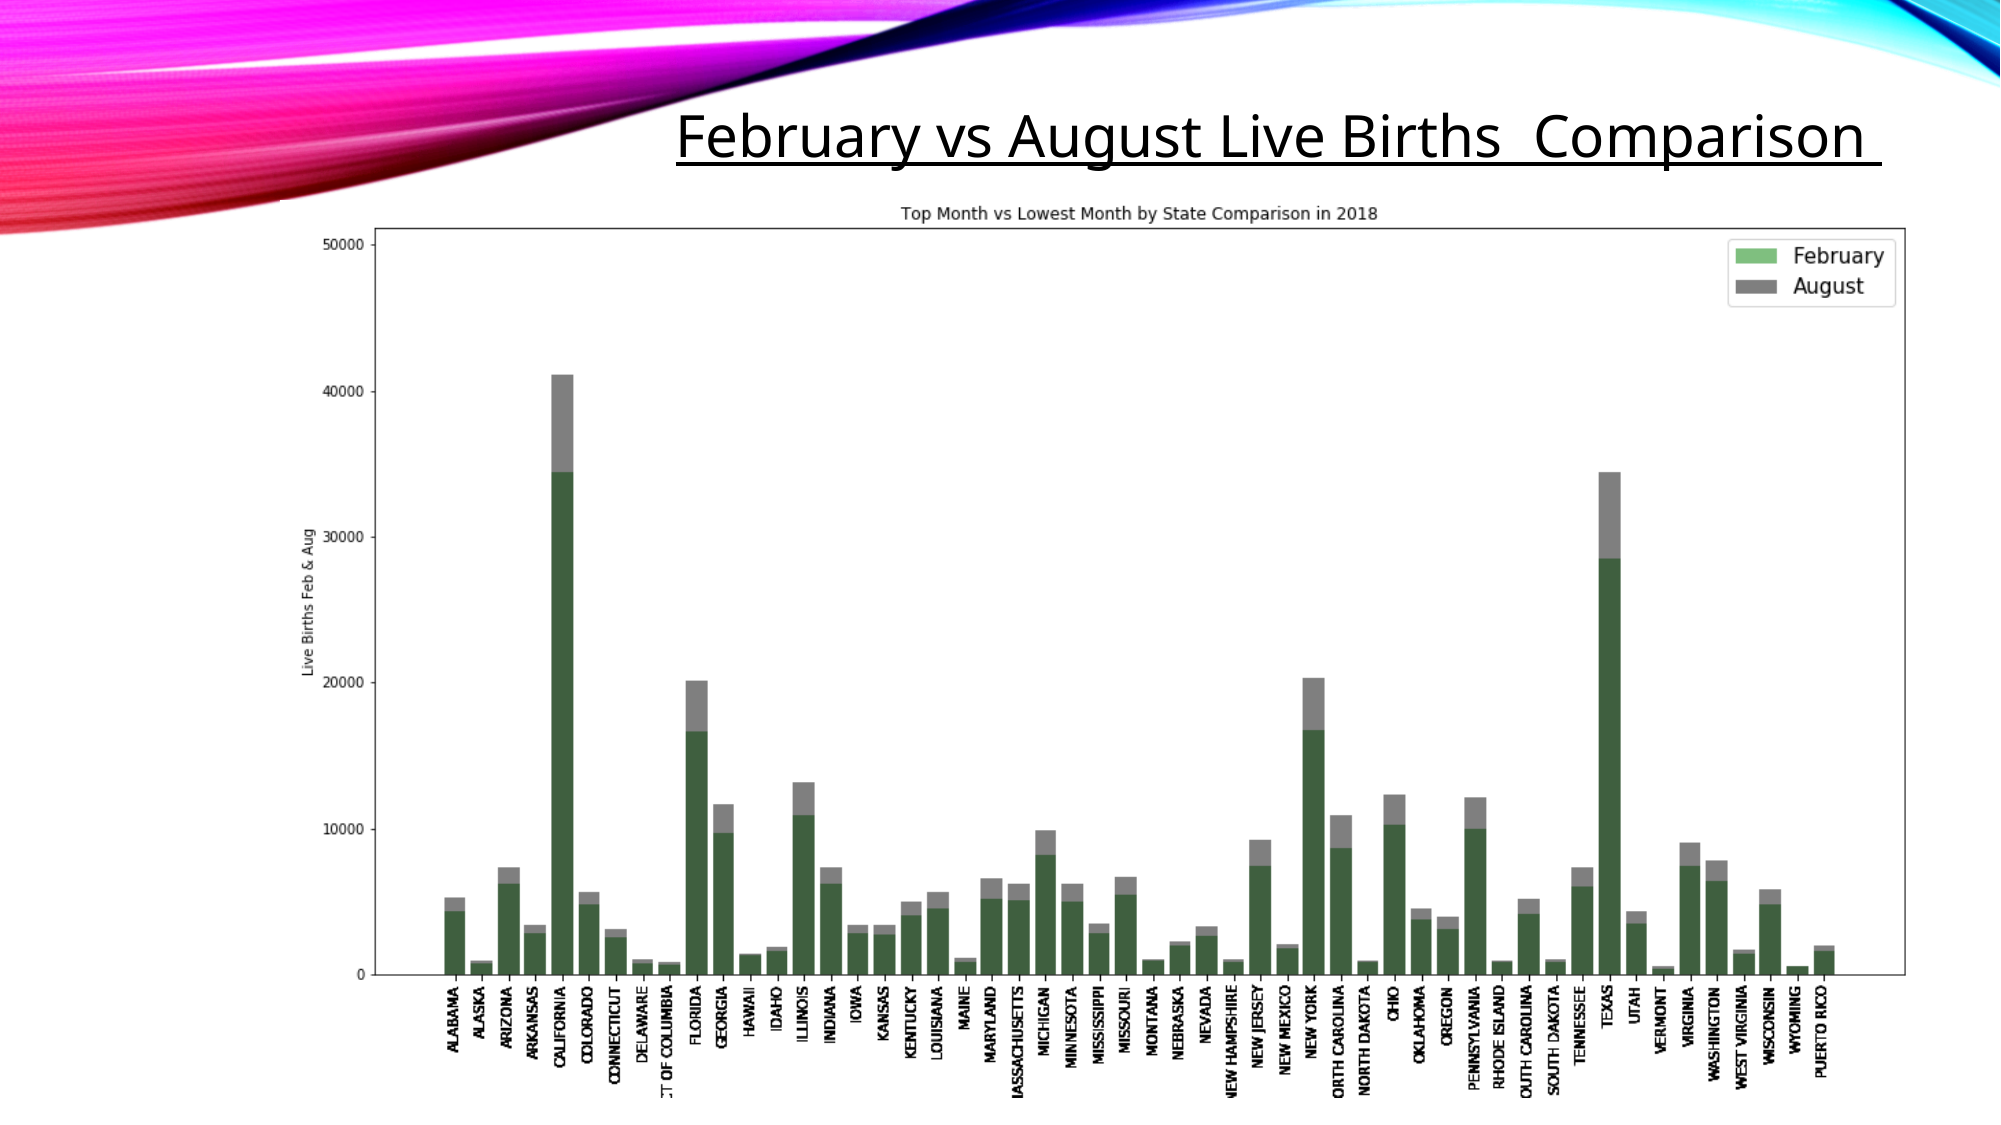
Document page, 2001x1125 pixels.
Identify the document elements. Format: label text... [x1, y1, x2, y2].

text_box February vs August Live Births Comparison [660, 91, 2000, 177]
picture [1890, 0, 2000, 75]
picture [0, 0, 2000, 1098]
picture [1910, 0, 2000, 45]
